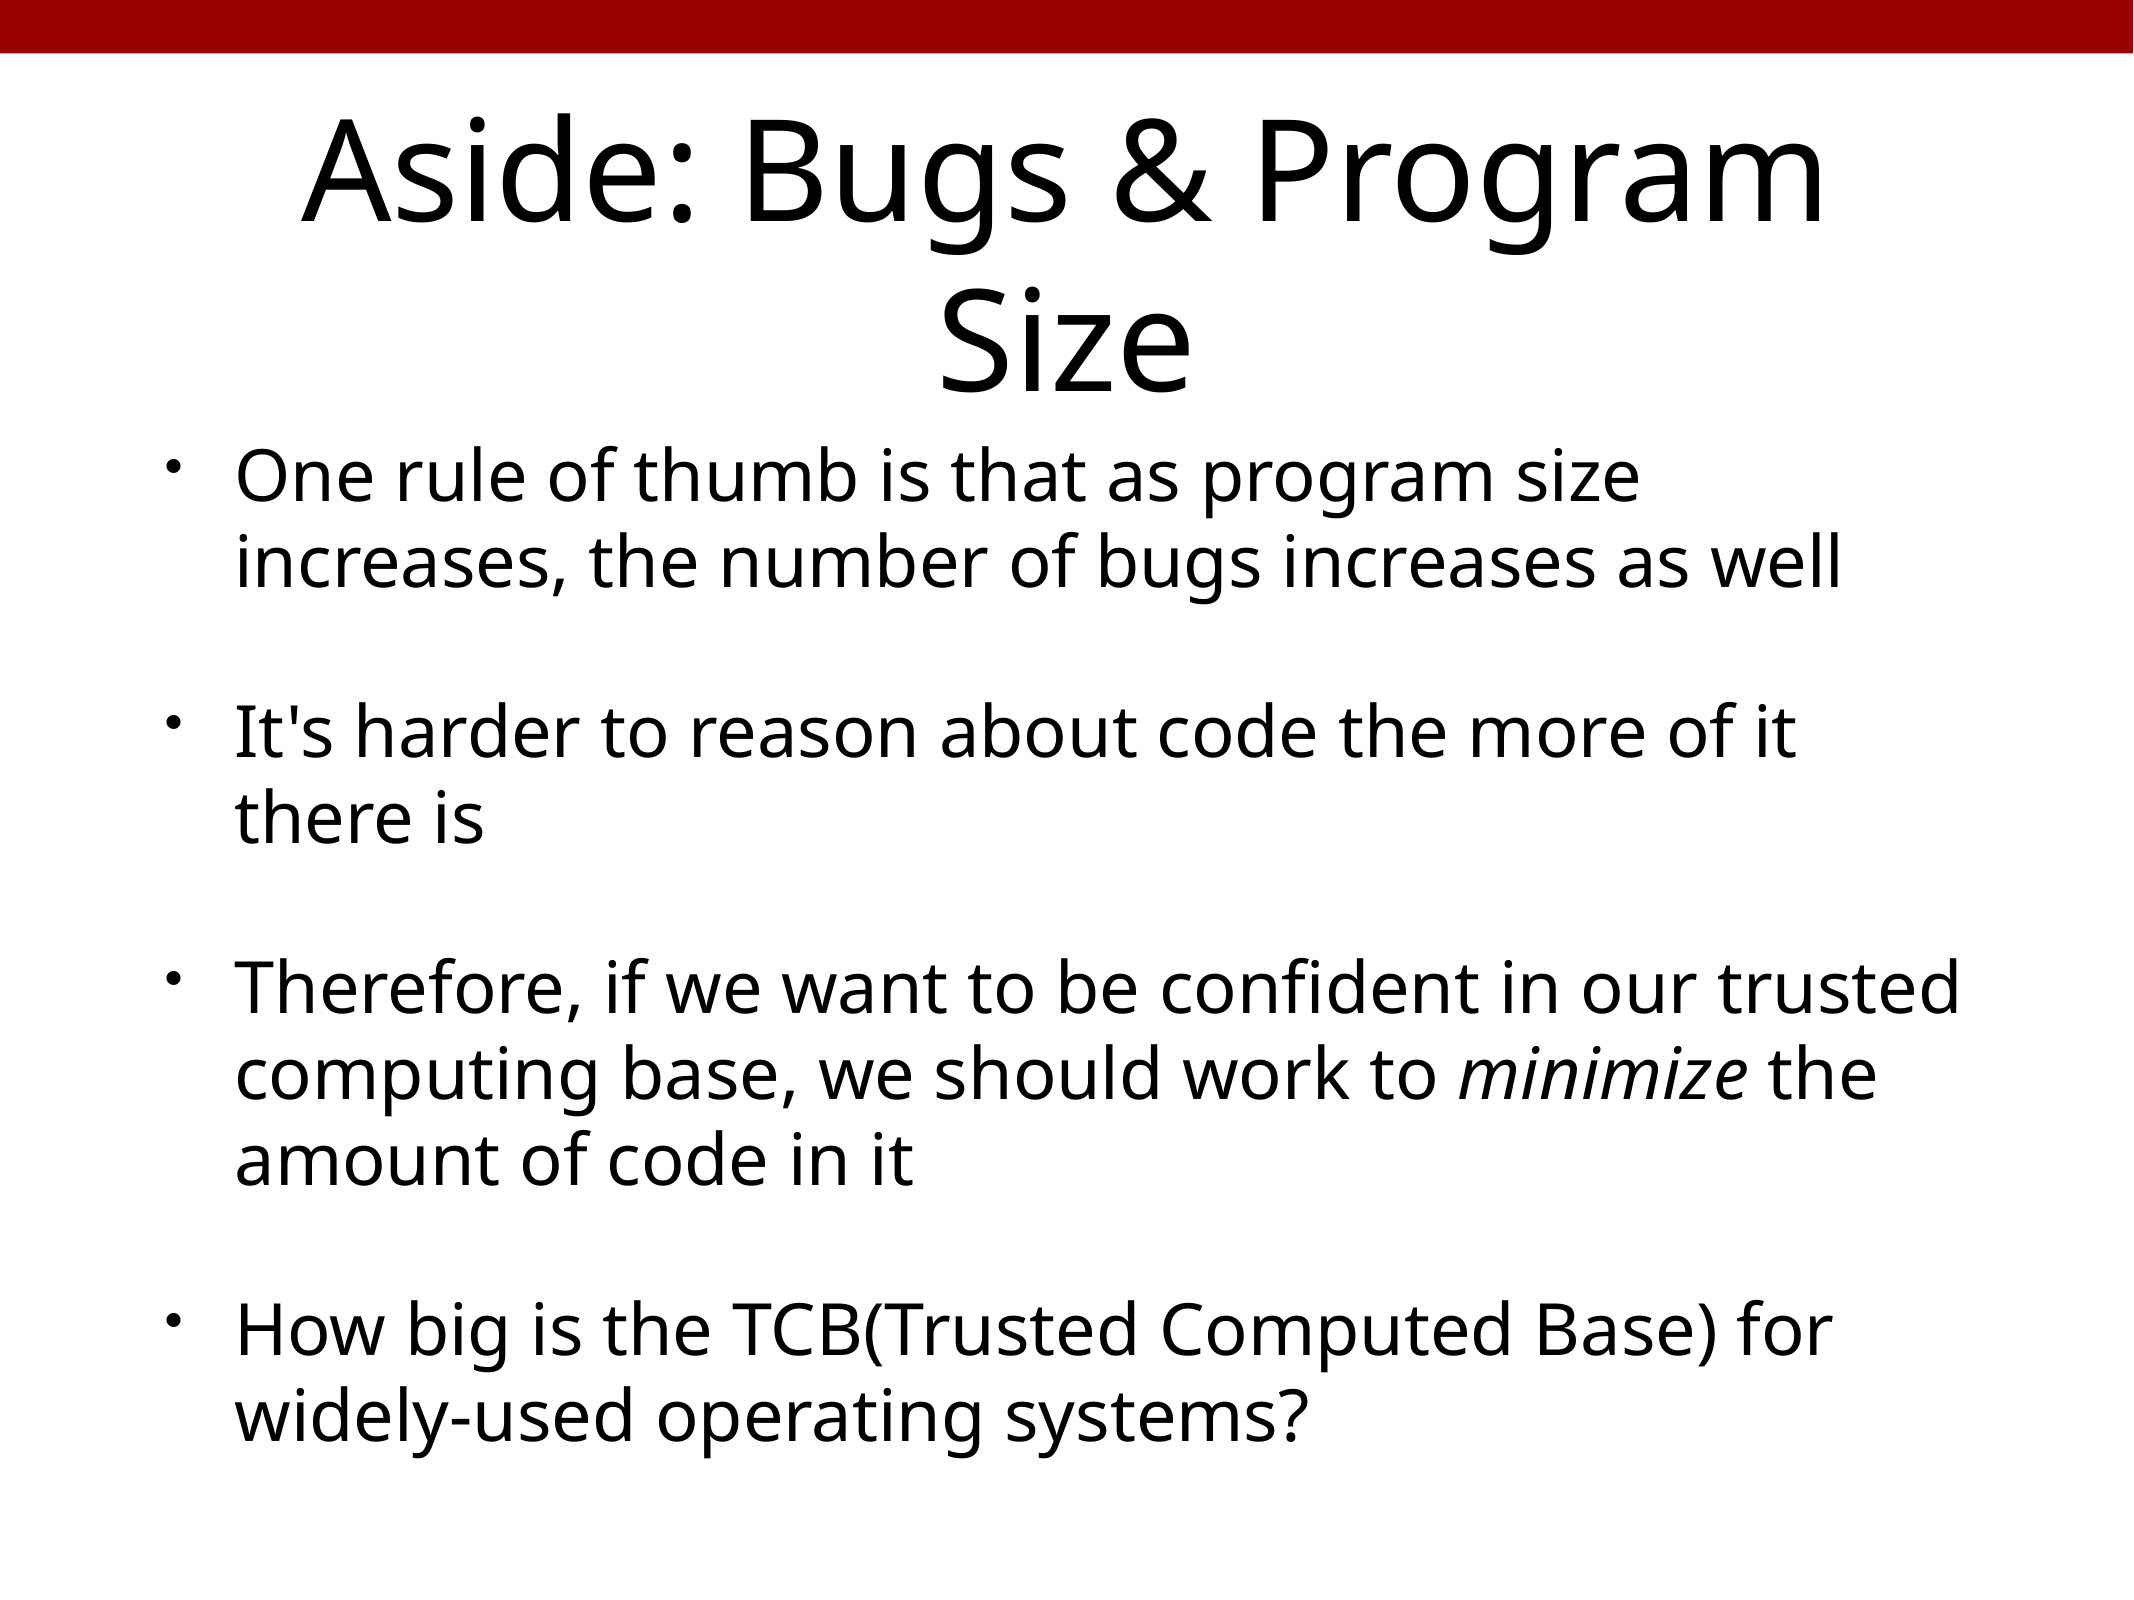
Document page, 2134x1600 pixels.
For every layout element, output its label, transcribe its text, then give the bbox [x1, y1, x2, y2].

list One rule of thumb is that as program size increases, the number of bugs increases as well It's harder to reason about code the more of it there is Therefore, if we want to be confident in our trusted computing base, we should work to minimize the amount of code in it How big is the TCB(Trusted Computed Base) for widely-used operating systems? [155, 426, 1978, 1459]
title Aside: Bugs & Program Size [155, 72, 1978, 426]
